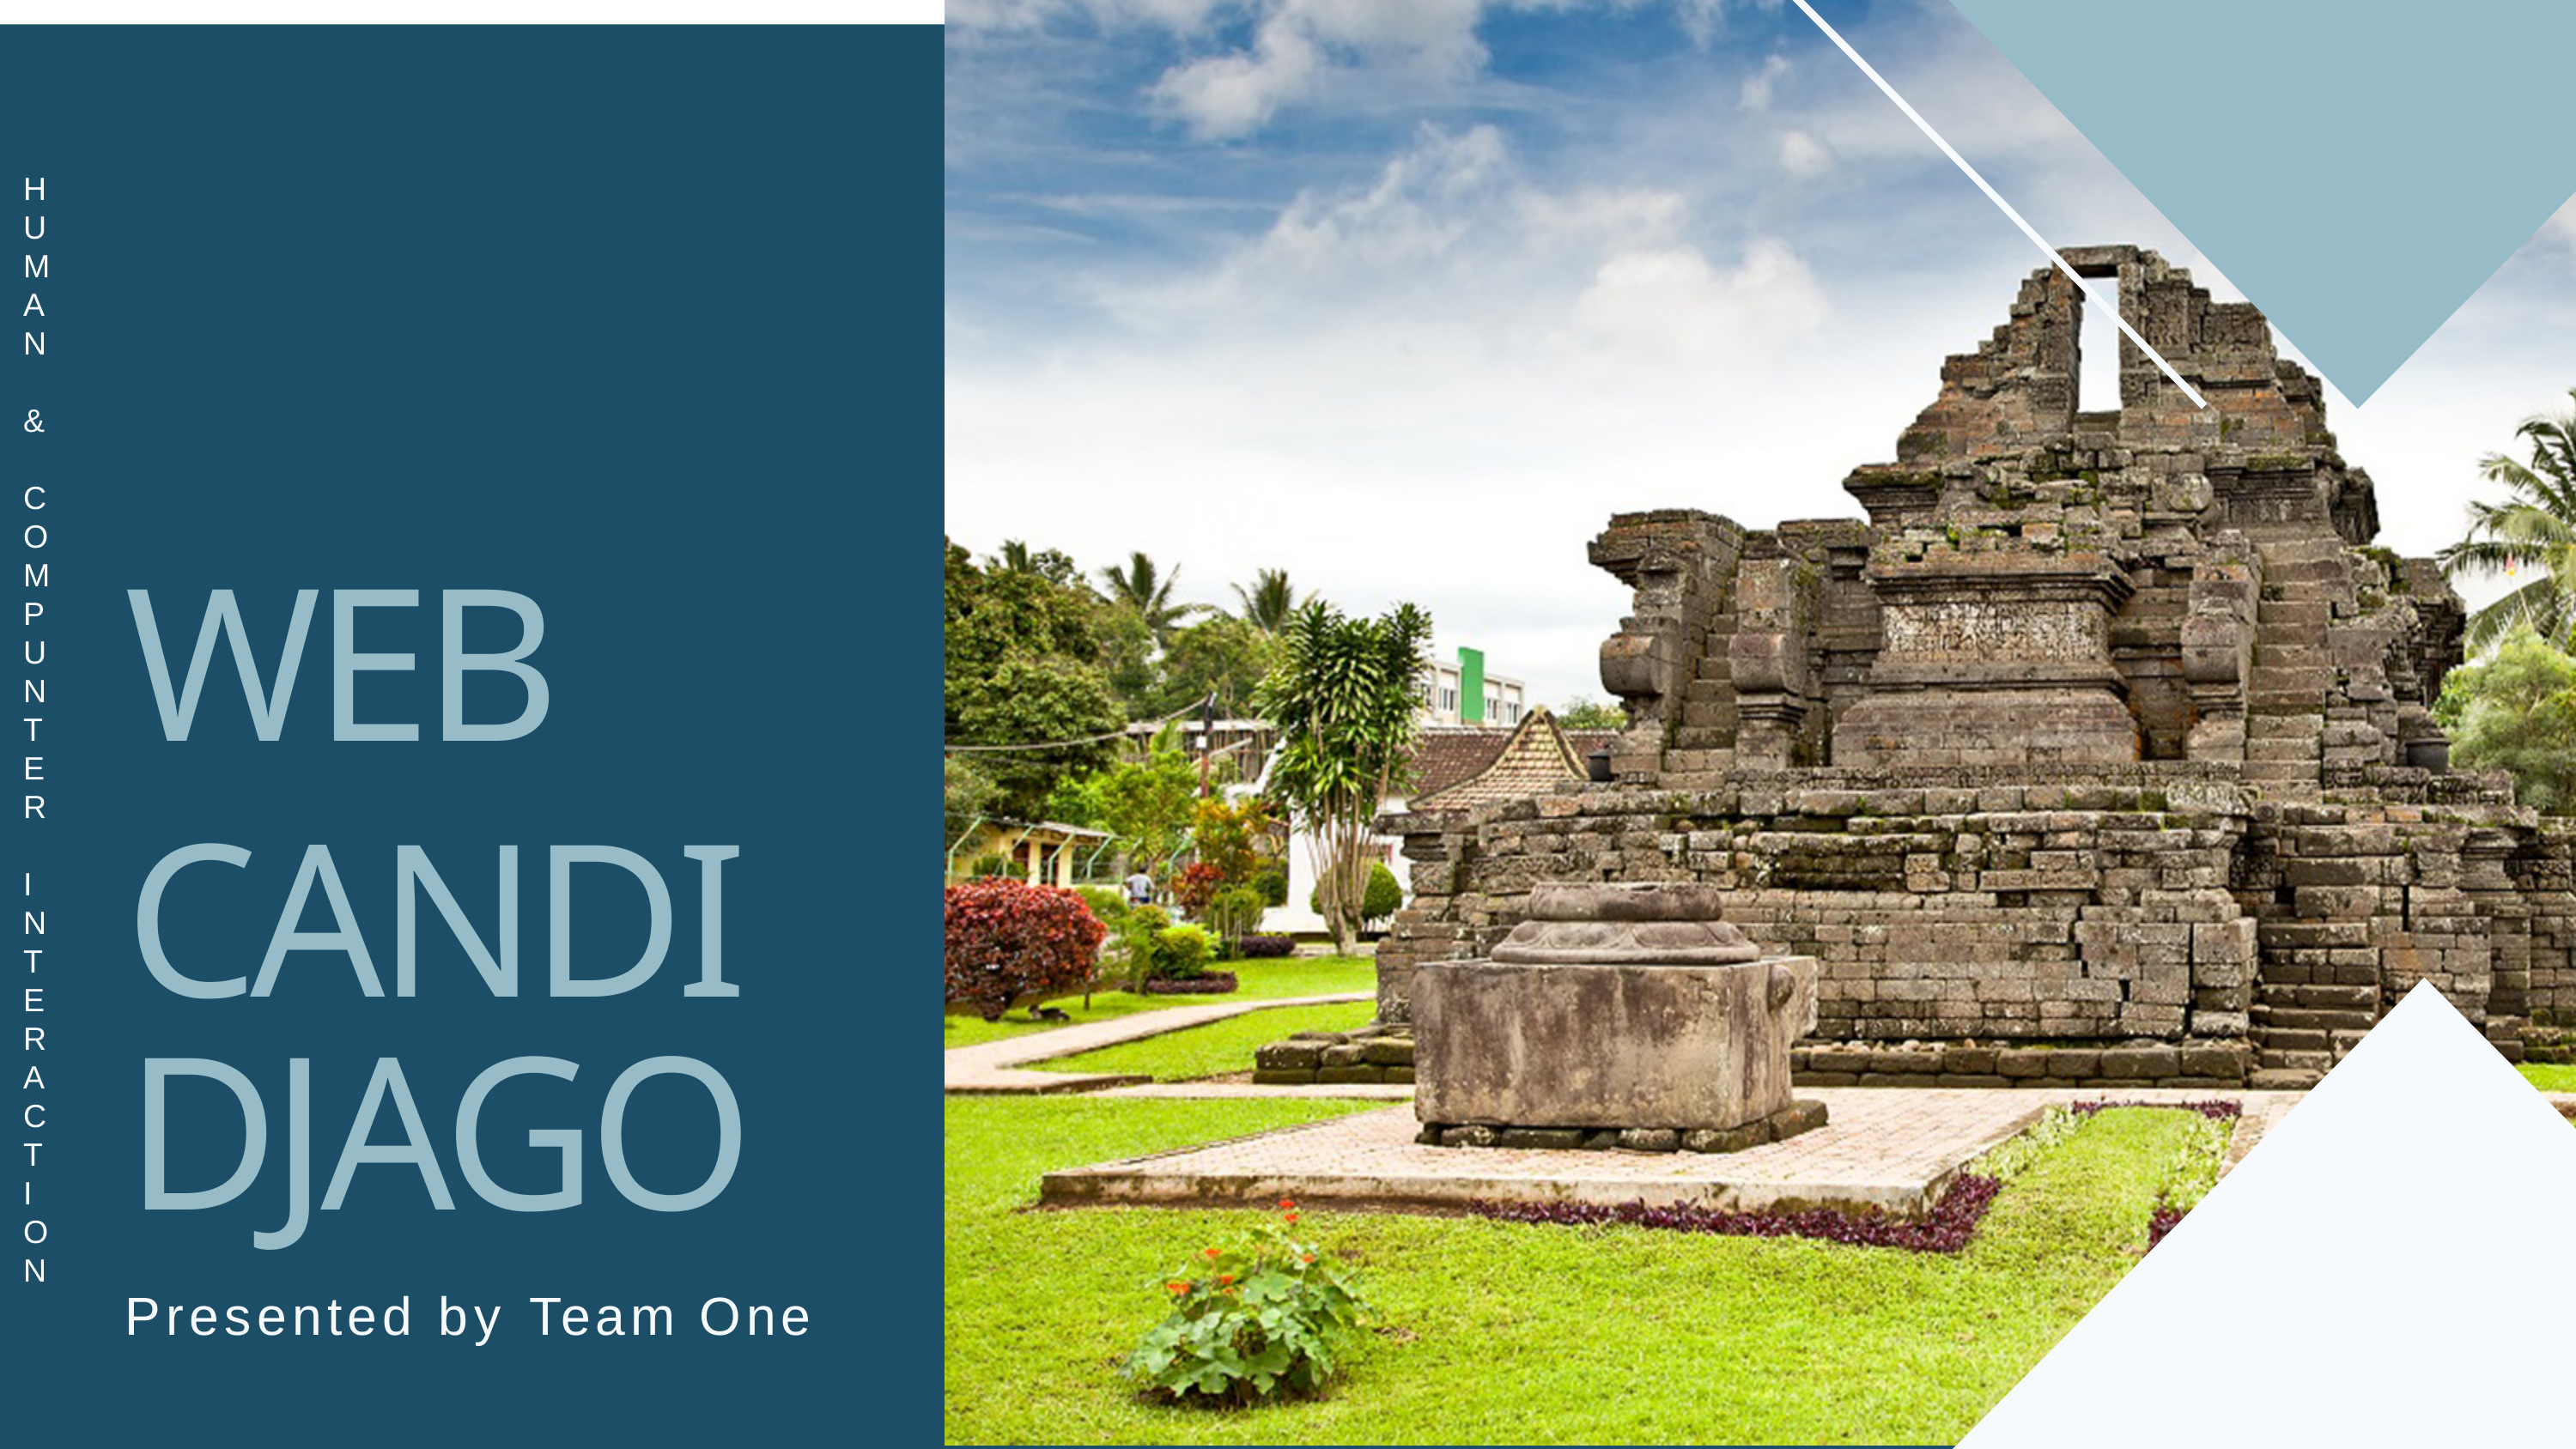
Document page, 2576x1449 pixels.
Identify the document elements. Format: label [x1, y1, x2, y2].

picture [944, 0, 2576, 1446]
text_box [1792, 0, 2576, 409]
text_box [0, 24, 940, 1449]
